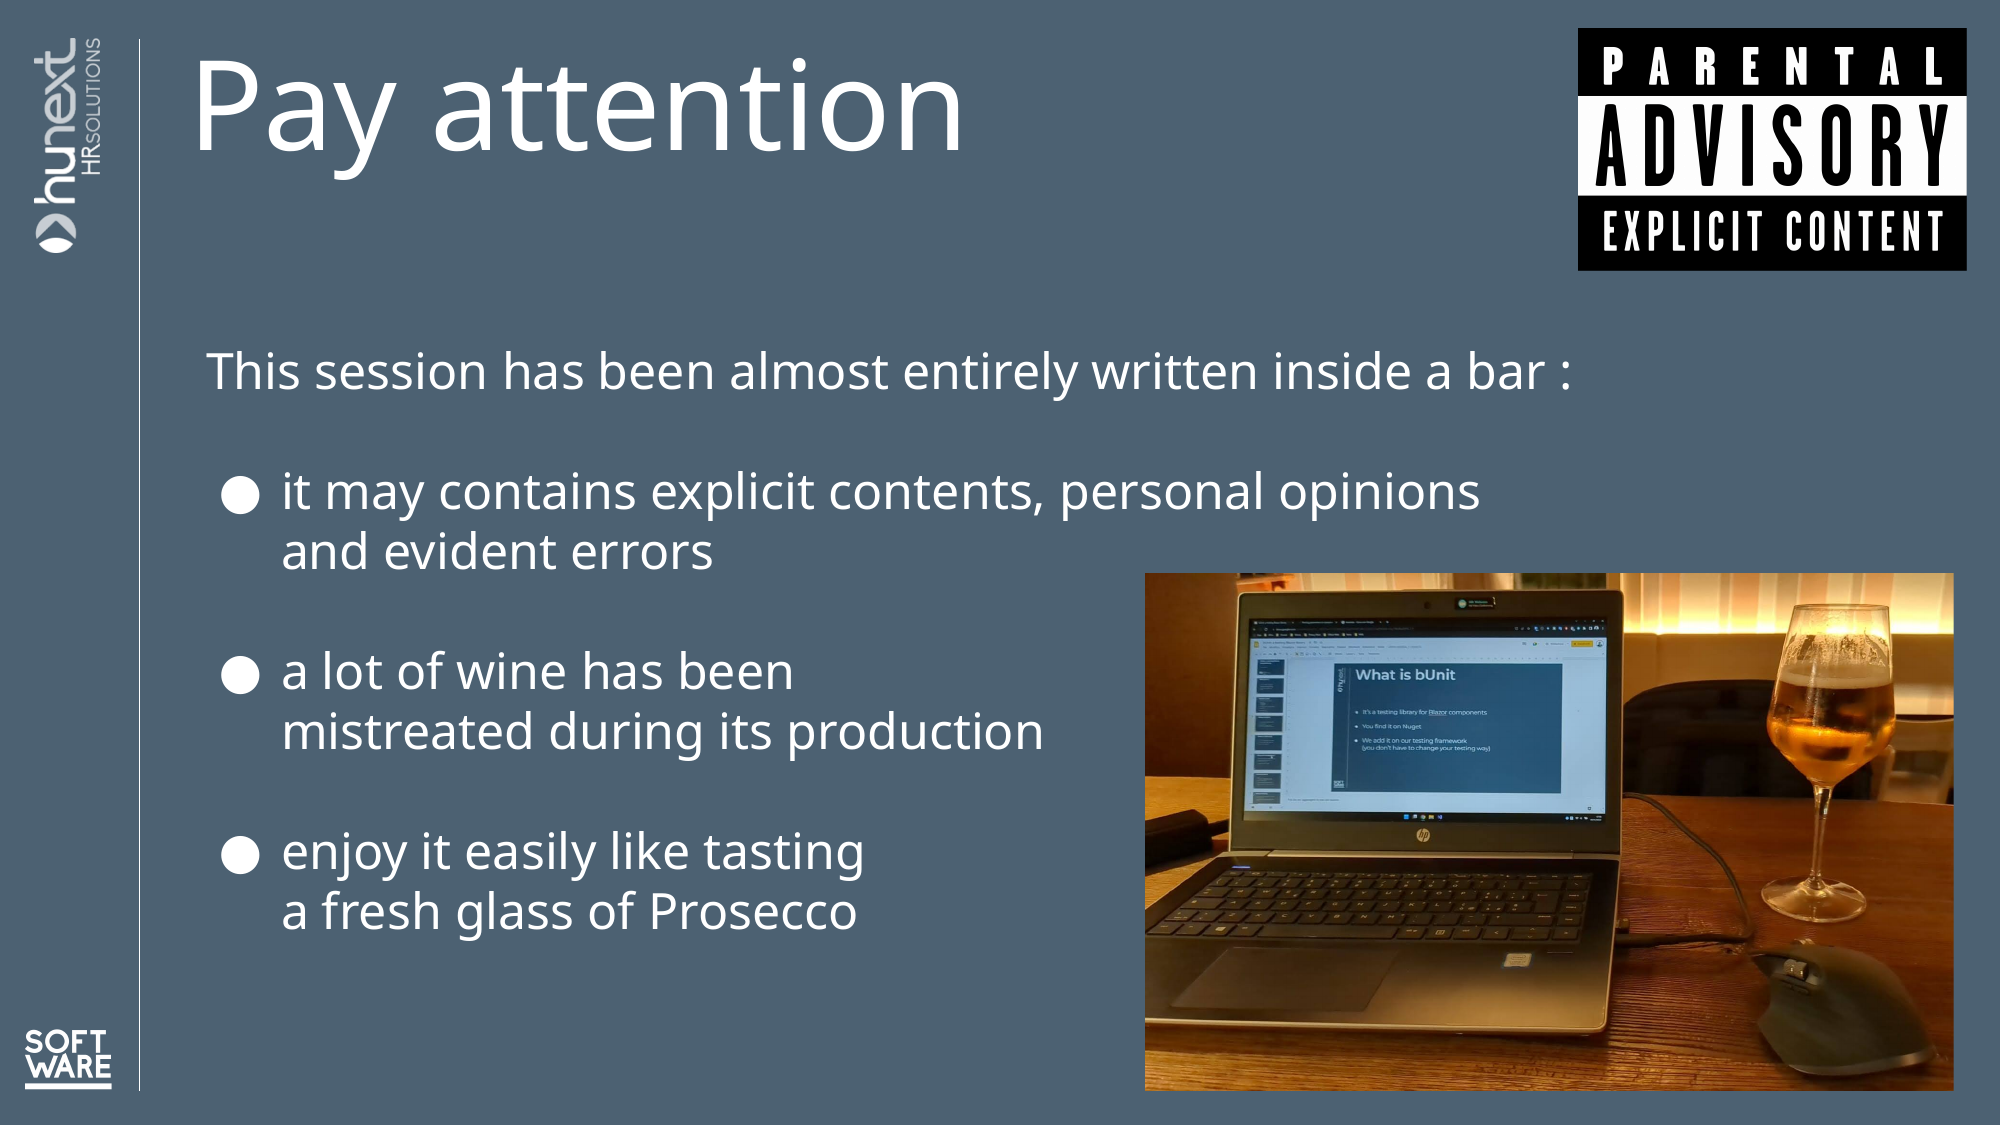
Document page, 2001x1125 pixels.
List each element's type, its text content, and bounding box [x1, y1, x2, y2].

picture [6, 1013, 129, 1111]
text_box This session has been almost entirely written inside a bar : it may contains explicit contents, personal opinions and evident errors a lot of wine has been mistreated during its production enjoy it easily like tasting a fresh glass of Prosecco [191, 332, 1688, 1002]
picture [34, 38, 100, 253]
picture [1144, 572, 1954, 1092]
text_box Pay attention [173, 18, 2000, 184]
picture [1578, 28, 1967, 271]
